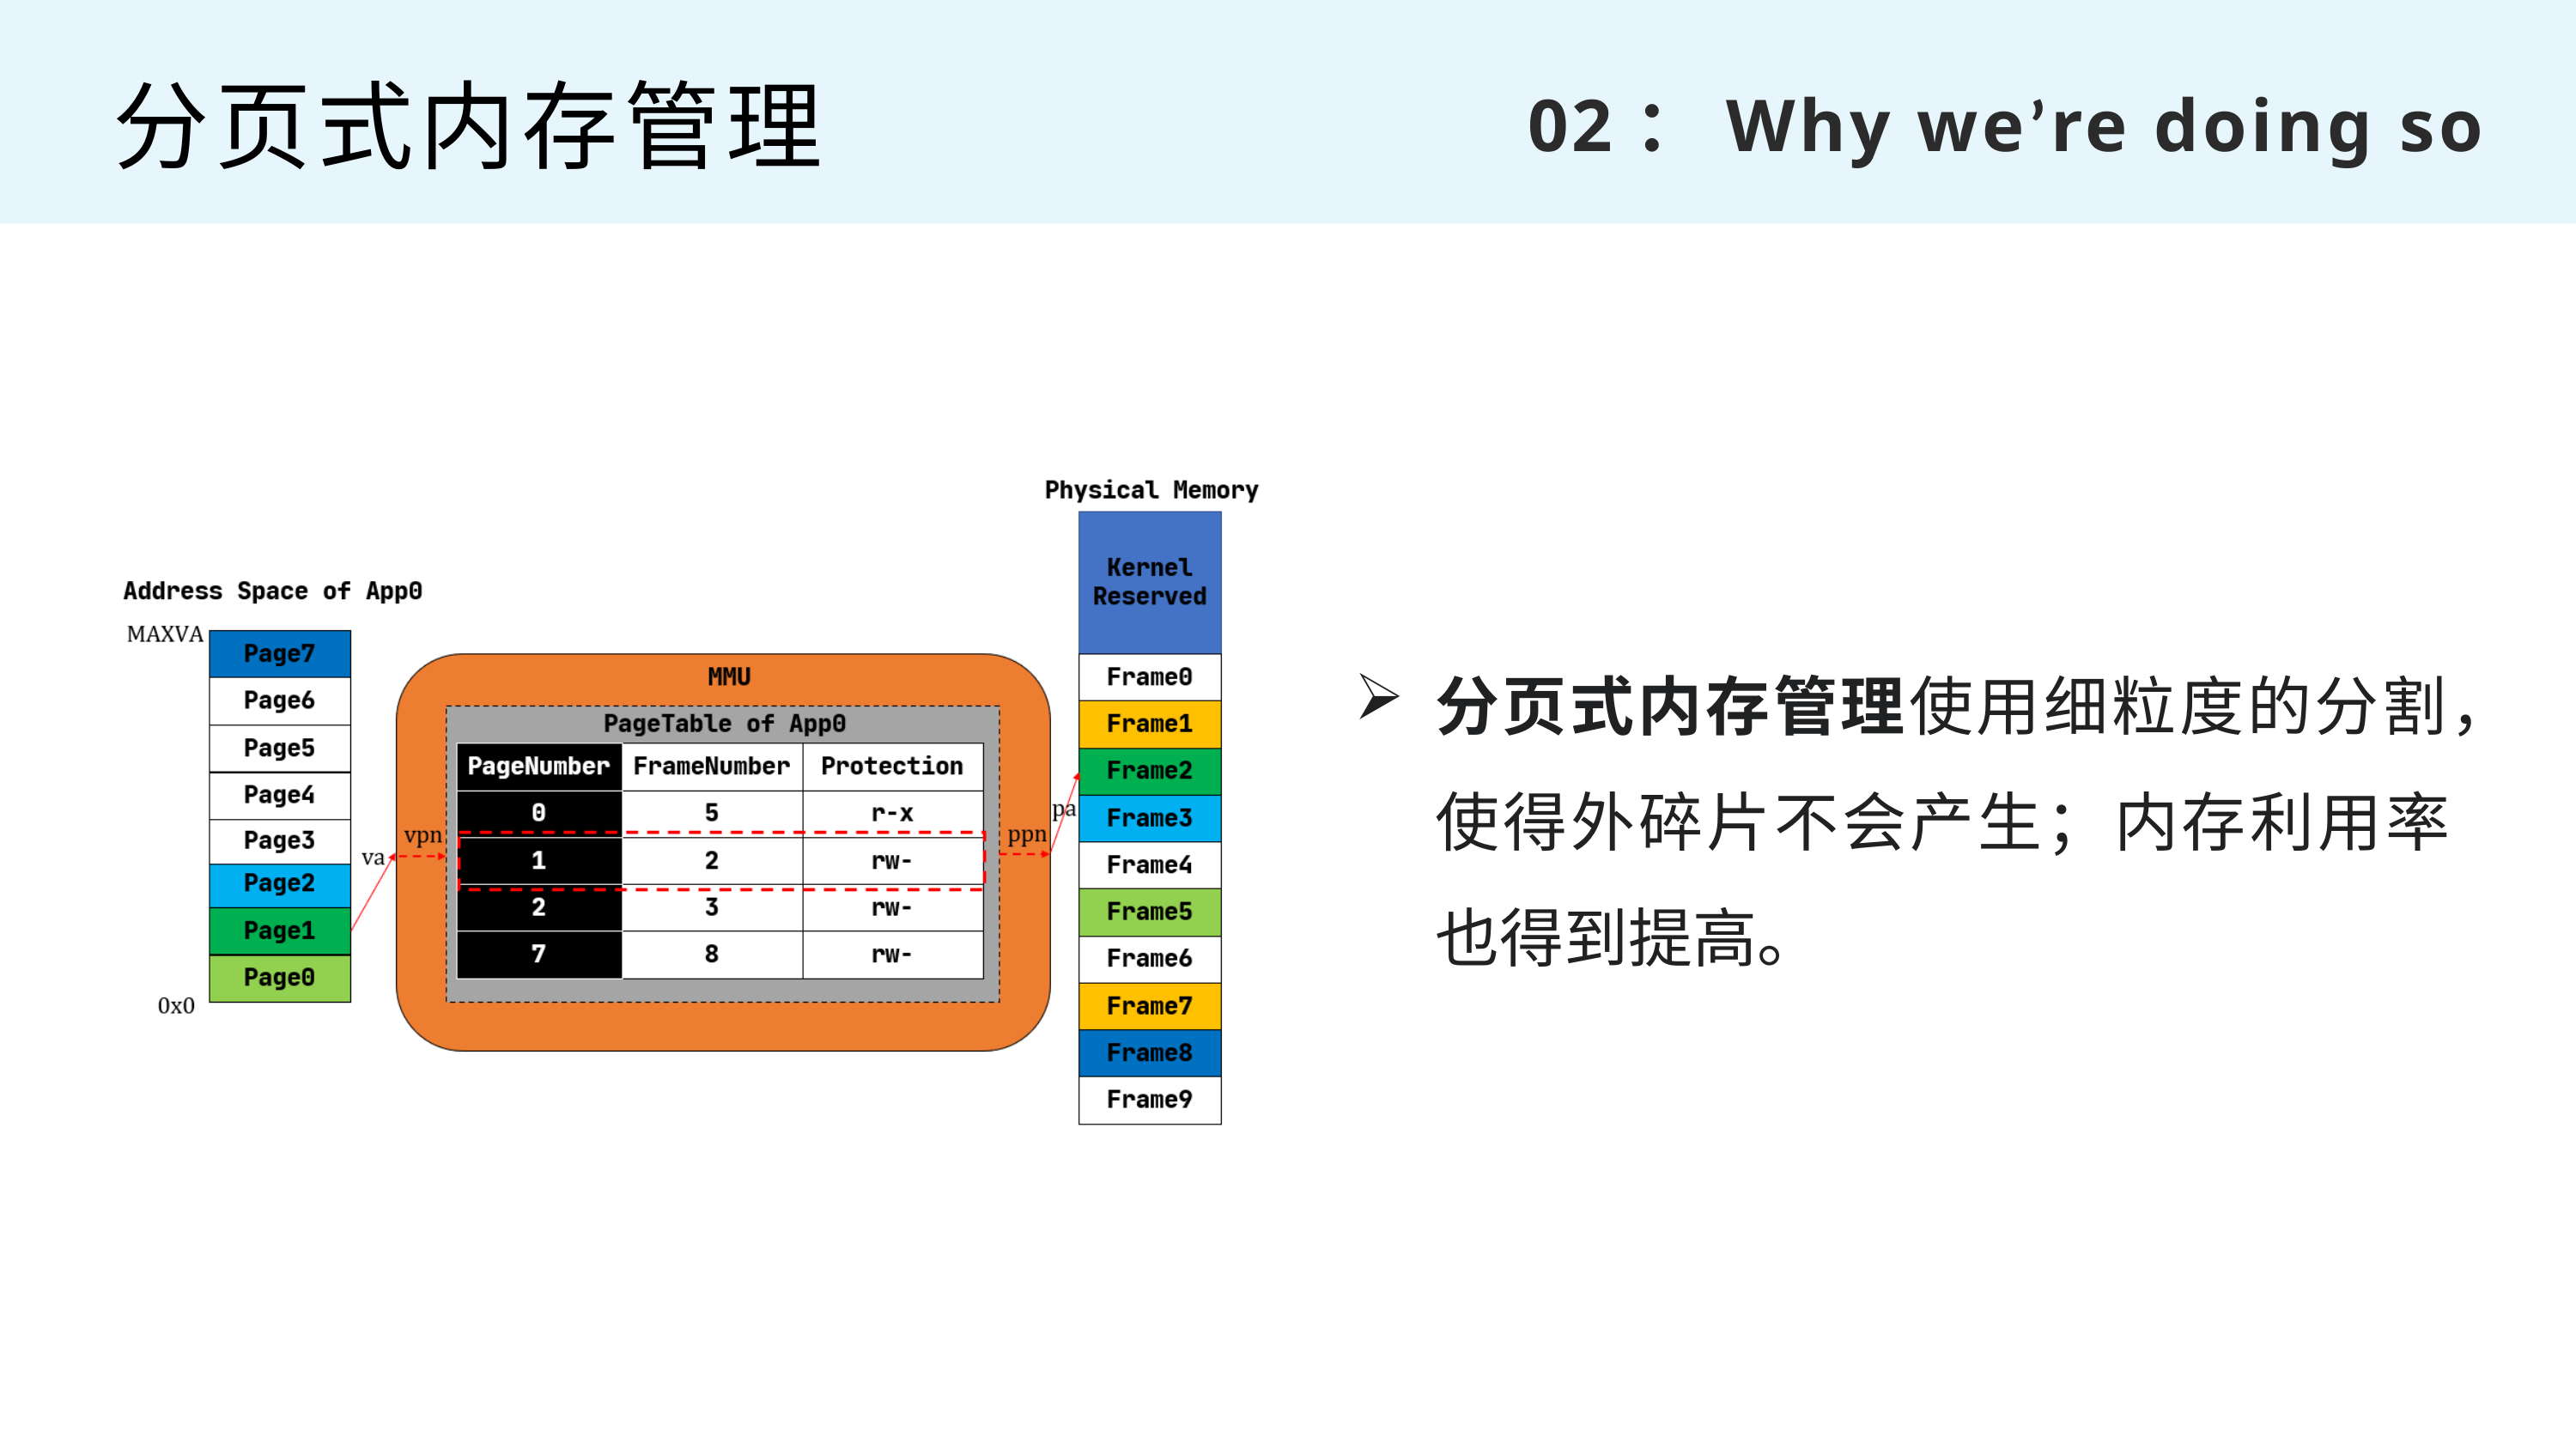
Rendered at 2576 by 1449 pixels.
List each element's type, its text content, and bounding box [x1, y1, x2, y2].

text_box 02：Why we’re doing so [1180, 80, 2506, 167]
text_box 分页式内存管理 [112, 64, 832, 181]
picture [112, 459, 1289, 1145]
text_box 分页式内存管理使用细粒度的分割，使得外碎片不会产生；内存利用率也得到提高。 [1341, 621, 2464, 981]
text_box [0, 0, 2576, 224]
